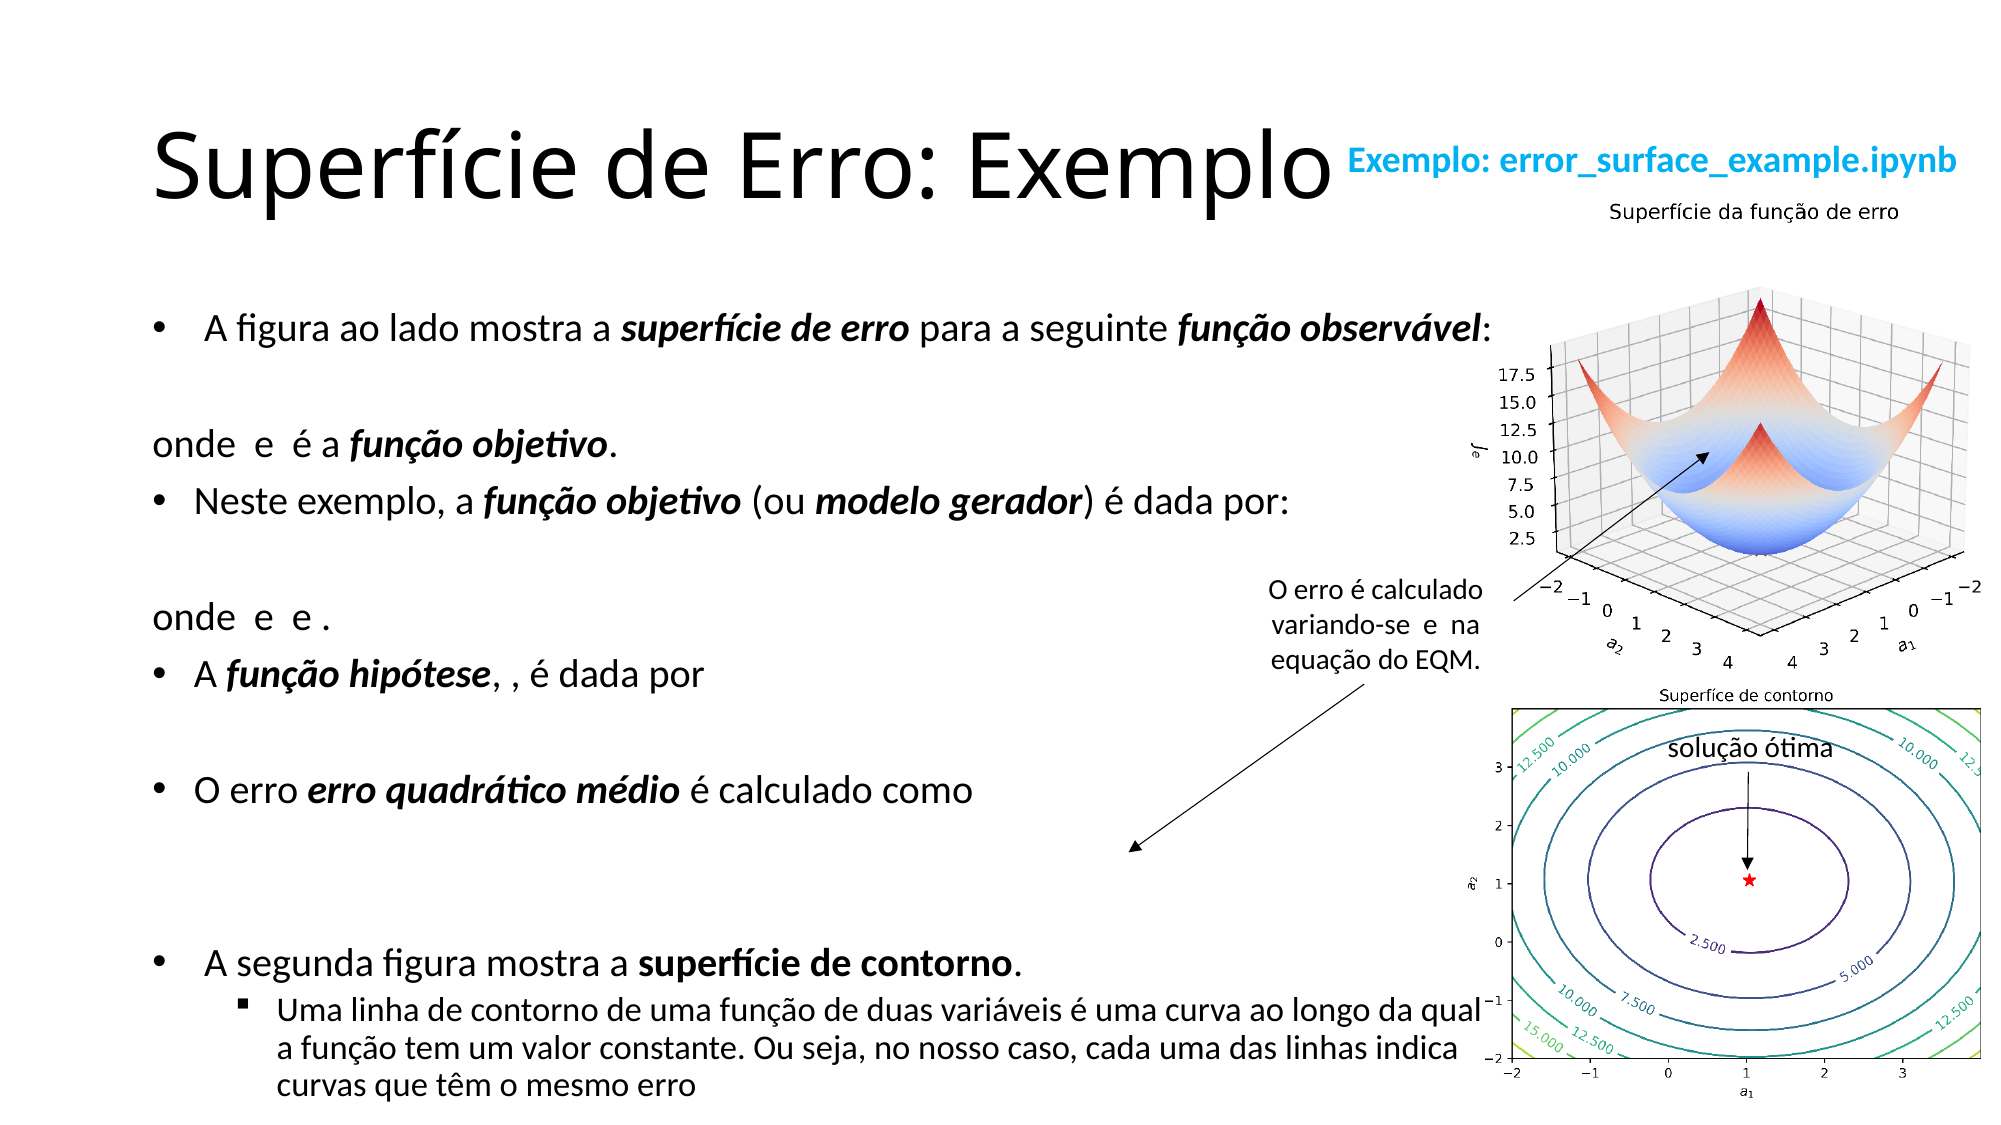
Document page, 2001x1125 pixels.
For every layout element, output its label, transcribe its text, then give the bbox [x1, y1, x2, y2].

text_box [1513, 452, 1710, 601]
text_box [1128, 684, 1365, 853]
picture [1464, 188, 1985, 674]
text_box Exemplo: error_surface_example.ipynb [1332, 128, 2000, 188]
title Superfície de Erro: Exemplo [137, 59, 1863, 278]
picture [1464, 684, 1985, 1099]
